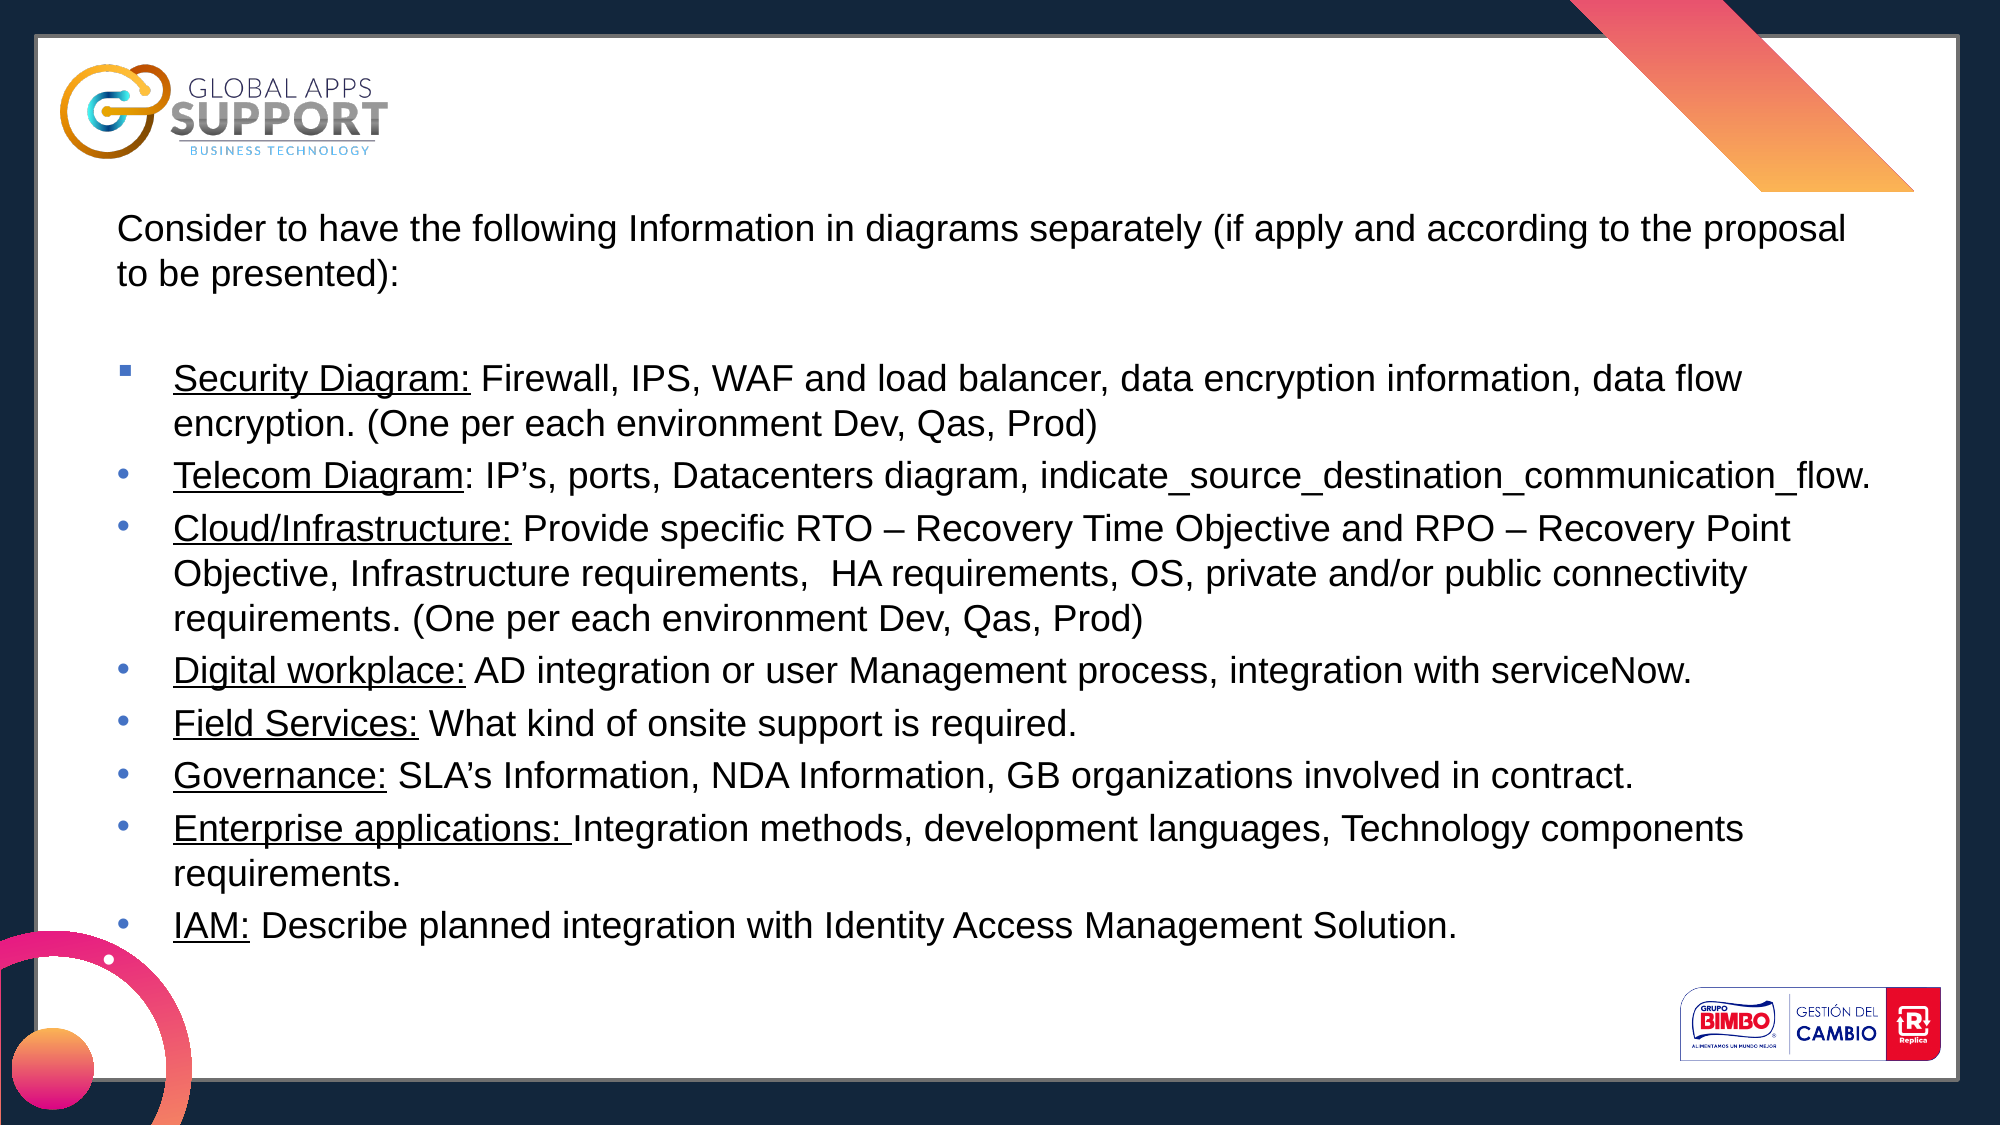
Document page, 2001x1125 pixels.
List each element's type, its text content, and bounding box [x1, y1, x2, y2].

picture [60, 64, 388, 159]
text_box Consider to have the following Information in diagrams separately (if apply and according to the proposal to be presented): Security Diagram: Firewall, IPS, WAF and load balancer, data encryption information, data flow encryption. (One per each environment Dev, Qas, Prod) Telecom Diagram: IP’s, ports, Datacenters diagram, indicate_source_destination_communication_flow. Cloud/Infrastructure: Provide specific RTO – Recovery Time Objective and RPO – Recovery Point Objective, Infrastructure requirements, HA requirements, OS, private and/or public connectivity requirements. (One per each environment Dev, Qas, Prod) Digital workplace: AD integration or user Management process, integration with serviceNow. Field Services: What kind of onsite support is required. Governance: SLA’s Information, NDA Information, GB organizations involved in contract. Enterprise applications: Integration methods, development languages, Technology components requirements. IAM: Describe planned integration with Identity Access Management Solution. [87, 232, 1884, 1024]
picture [1680, 987, 1941, 1061]
text_box Consider to have the following Information in diagrams separately (if apply and according to the proposal to be presented): Security Diagram: Firewall, IPS, WAF and load balancer, data encryption information, data flow encryption. (One per each environment Dev, Qas, Prod) Telecom Diagram: IP’s, ports, Datacenters diagram, indicate_source_destination_communication_flow. Cloud/Infrastructure: Provide specific RTO – Recovery Time Objective and RPO – Recovery Point Objective, Infrastructure requirements, HA requirements, OS, private and/or public connectivity requirements. (One per each environment Dev, Qas, Prod) Digital workplace: AD integration or user Management process, integration with serviceNow. Field Services: What kind of onsite support is required. Governance: SLA’s Information, NDA Information, GB organizations involved in contract. Enterprise applications: Integration methods, development languages, Technology components requirements. IAM: Describe planned integration with Identity Access Management Solution. [102, 196, 1898, 987]
